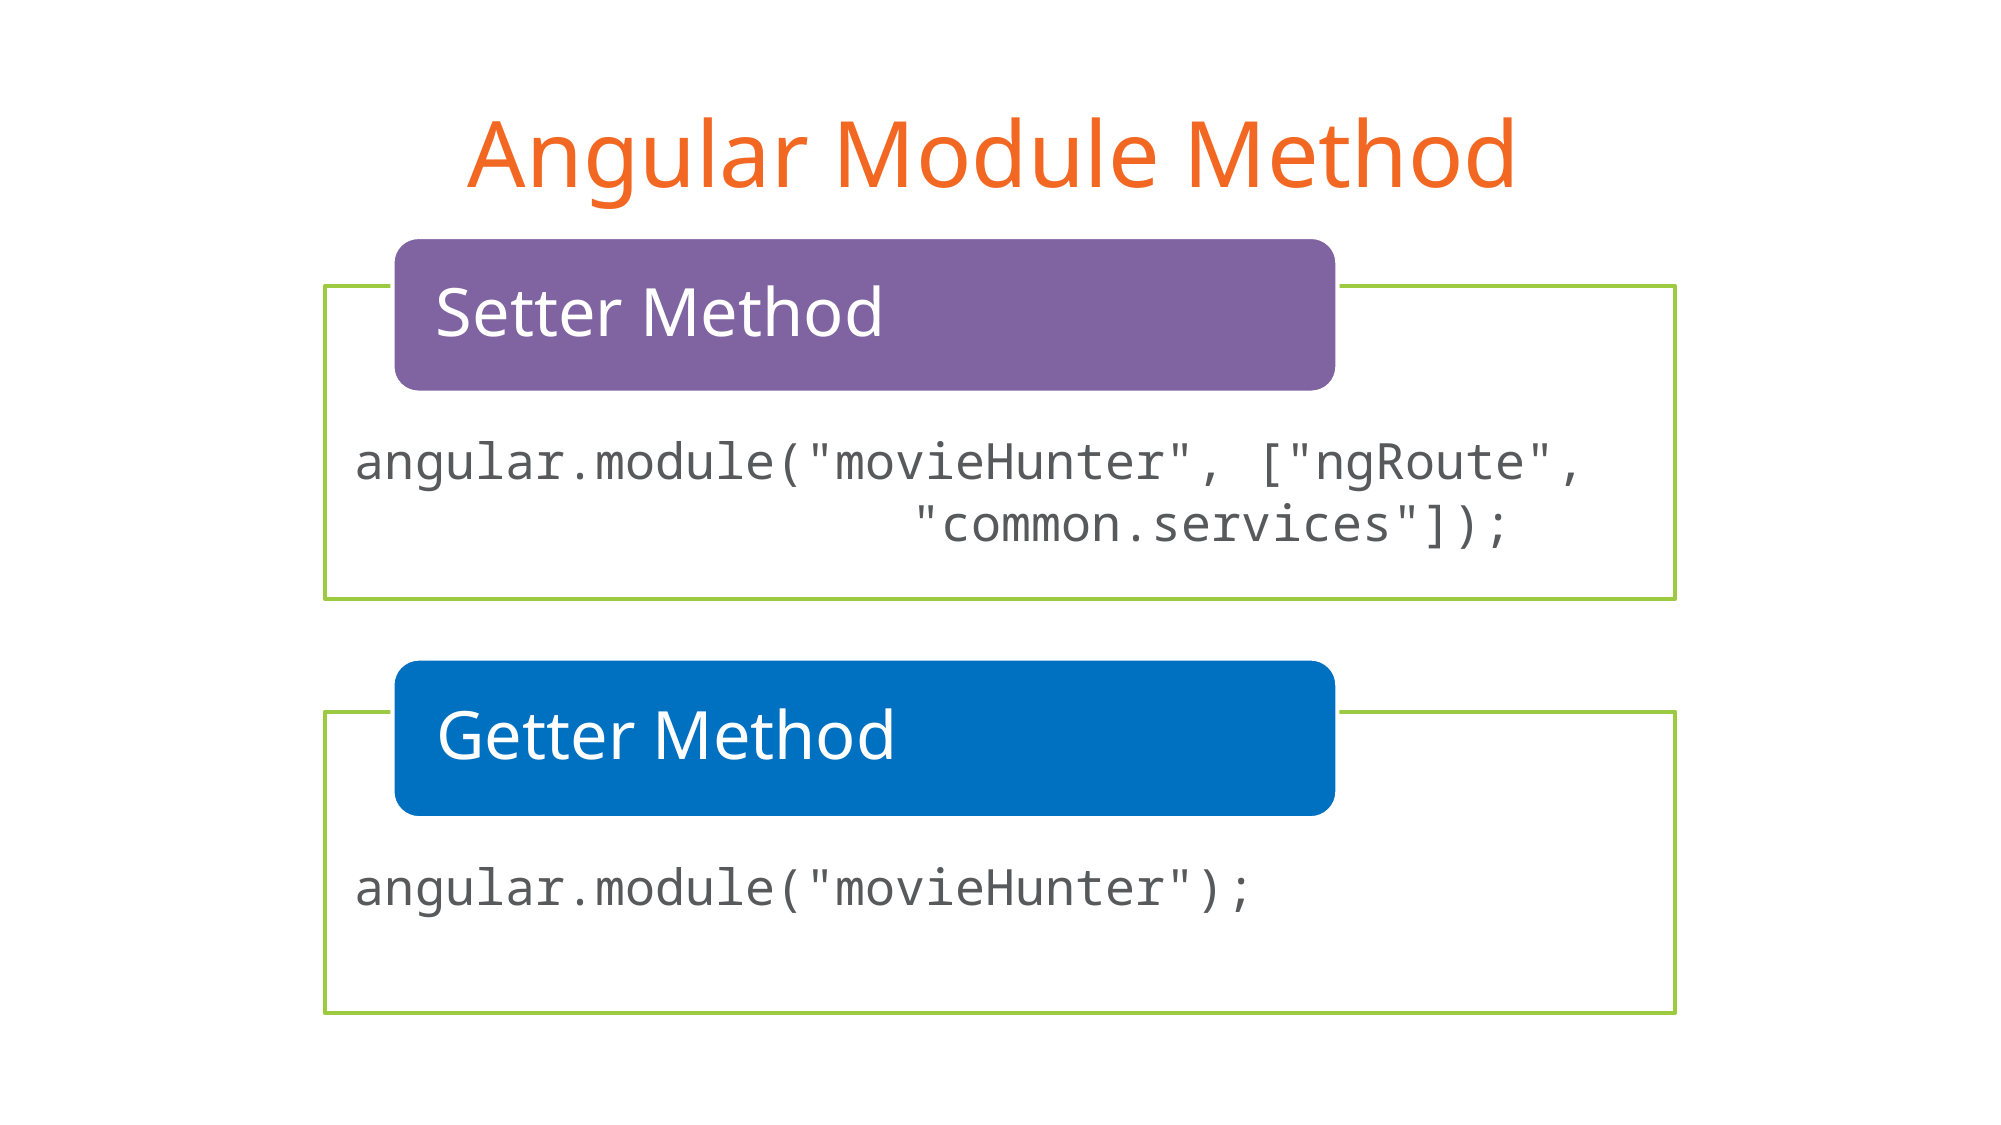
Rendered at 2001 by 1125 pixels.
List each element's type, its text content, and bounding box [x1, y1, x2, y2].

title Angular Module Method [101, 30, 1903, 289]
text_box angular.module("movieHunter"); [323, 710, 1677, 1015]
text_box Getter Method [390, 656, 1340, 821]
text_box angular.module("movieHunter", ["ngRoute", "common.services"]); [323, 284, 1677, 601]
text_box Setter Method [390, 234, 1340, 395]
